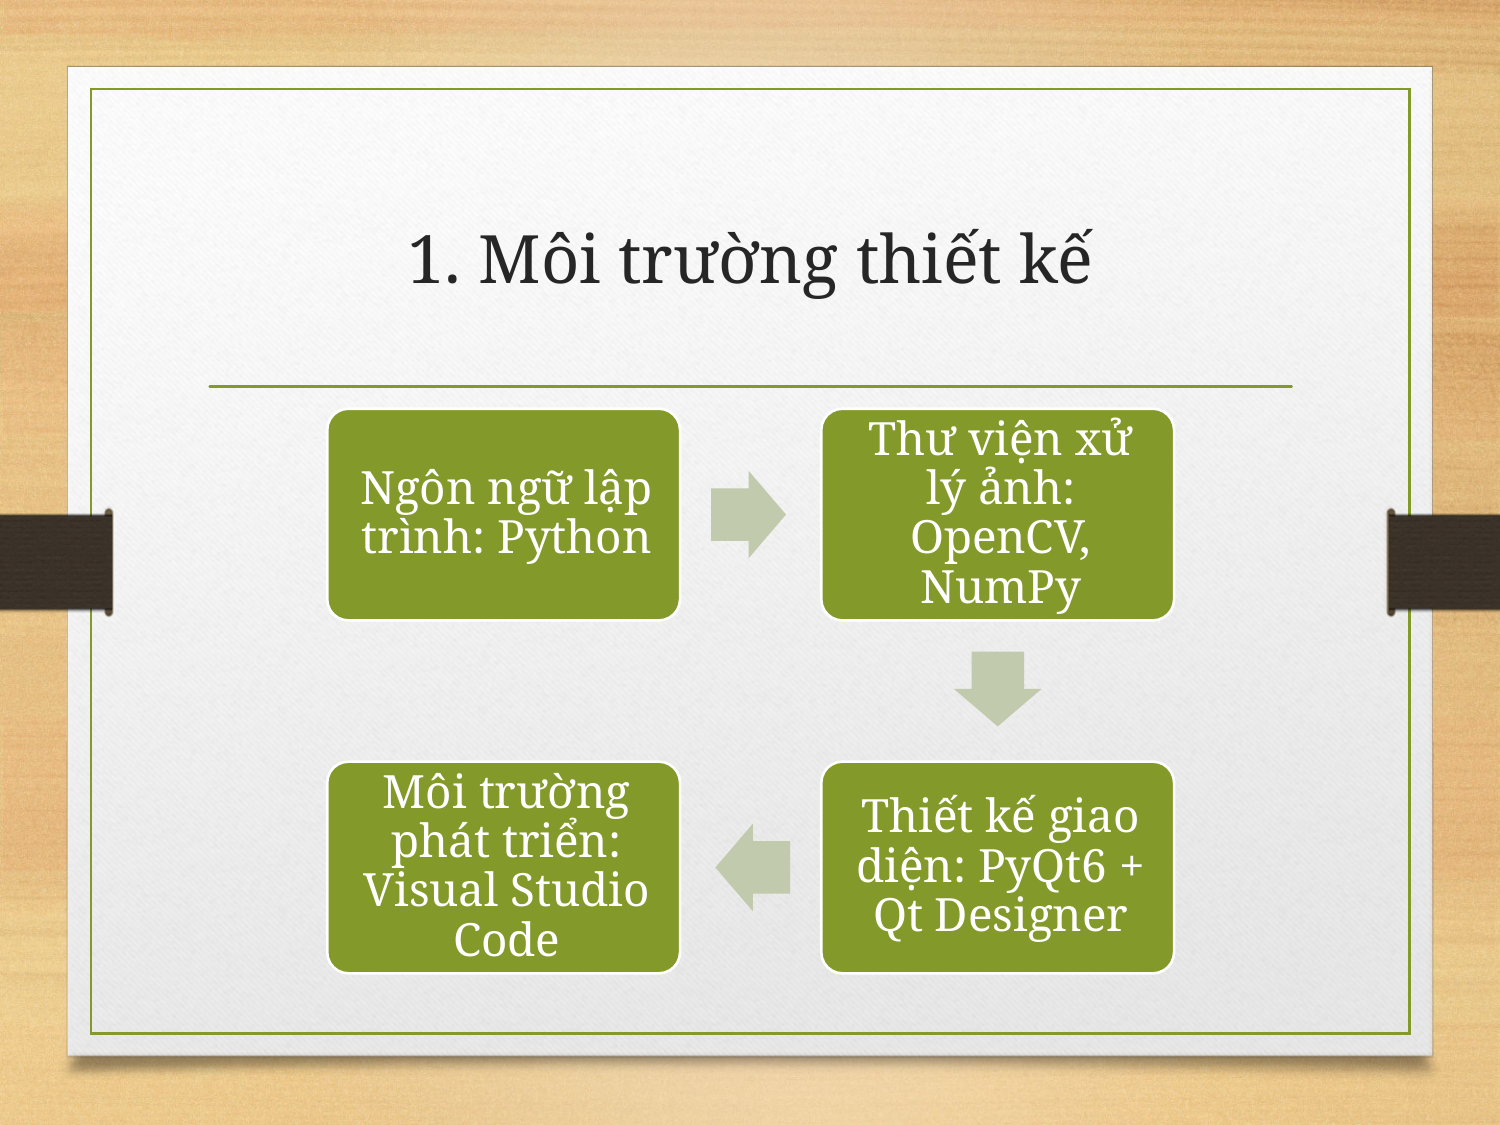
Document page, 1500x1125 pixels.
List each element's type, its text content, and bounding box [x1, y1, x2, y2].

picture [0, 0, 1500, 1125]
title 1. Môi trường thiết kế [193, 150, 1309, 365]
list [192, 408, 1309, 974]
